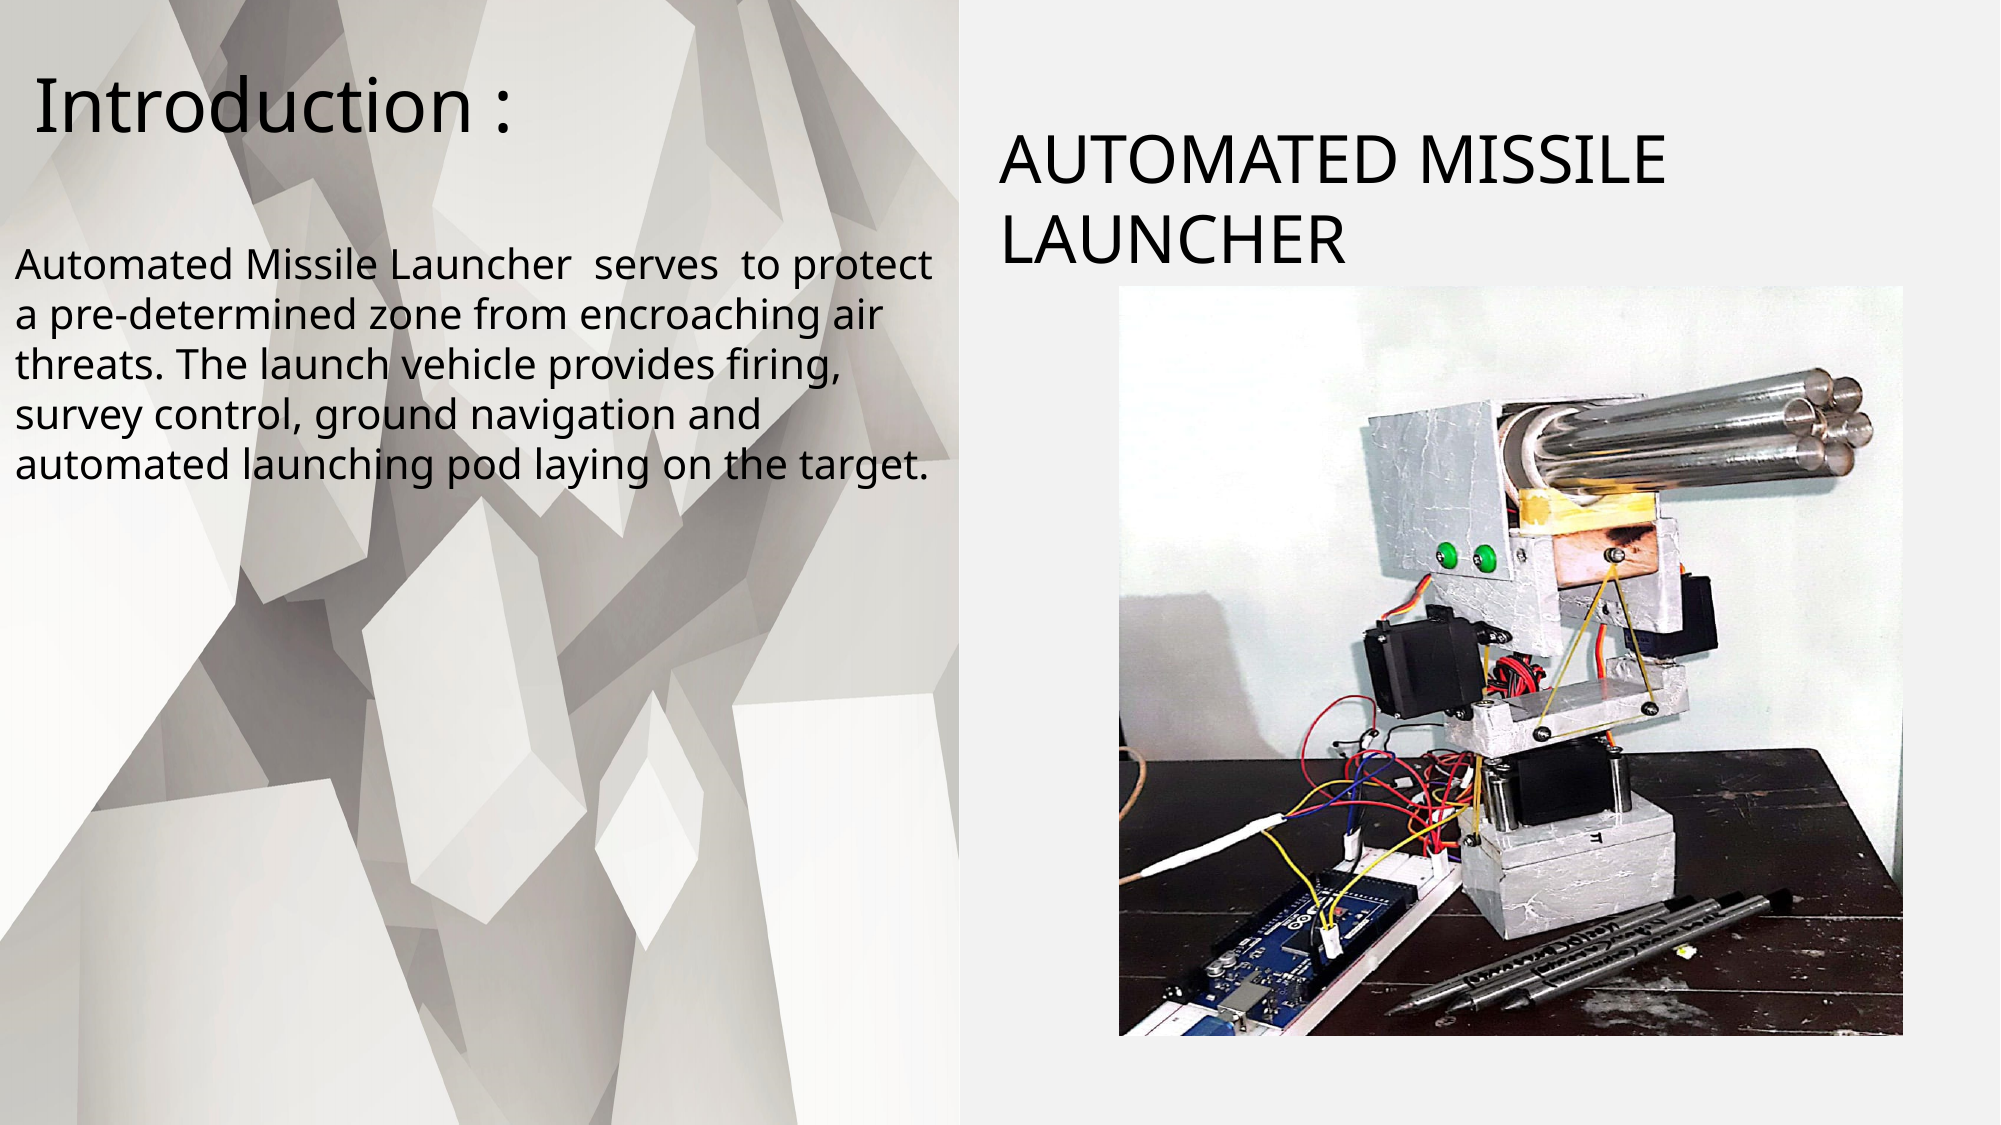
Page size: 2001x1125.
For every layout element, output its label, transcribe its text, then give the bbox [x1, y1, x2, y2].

picture [0, 0, 960, 1125]
text_box AUTOMATED MISSILE LAUNCHER [984, 109, 2000, 285]
picture [1119, 286, 1903, 1037]
